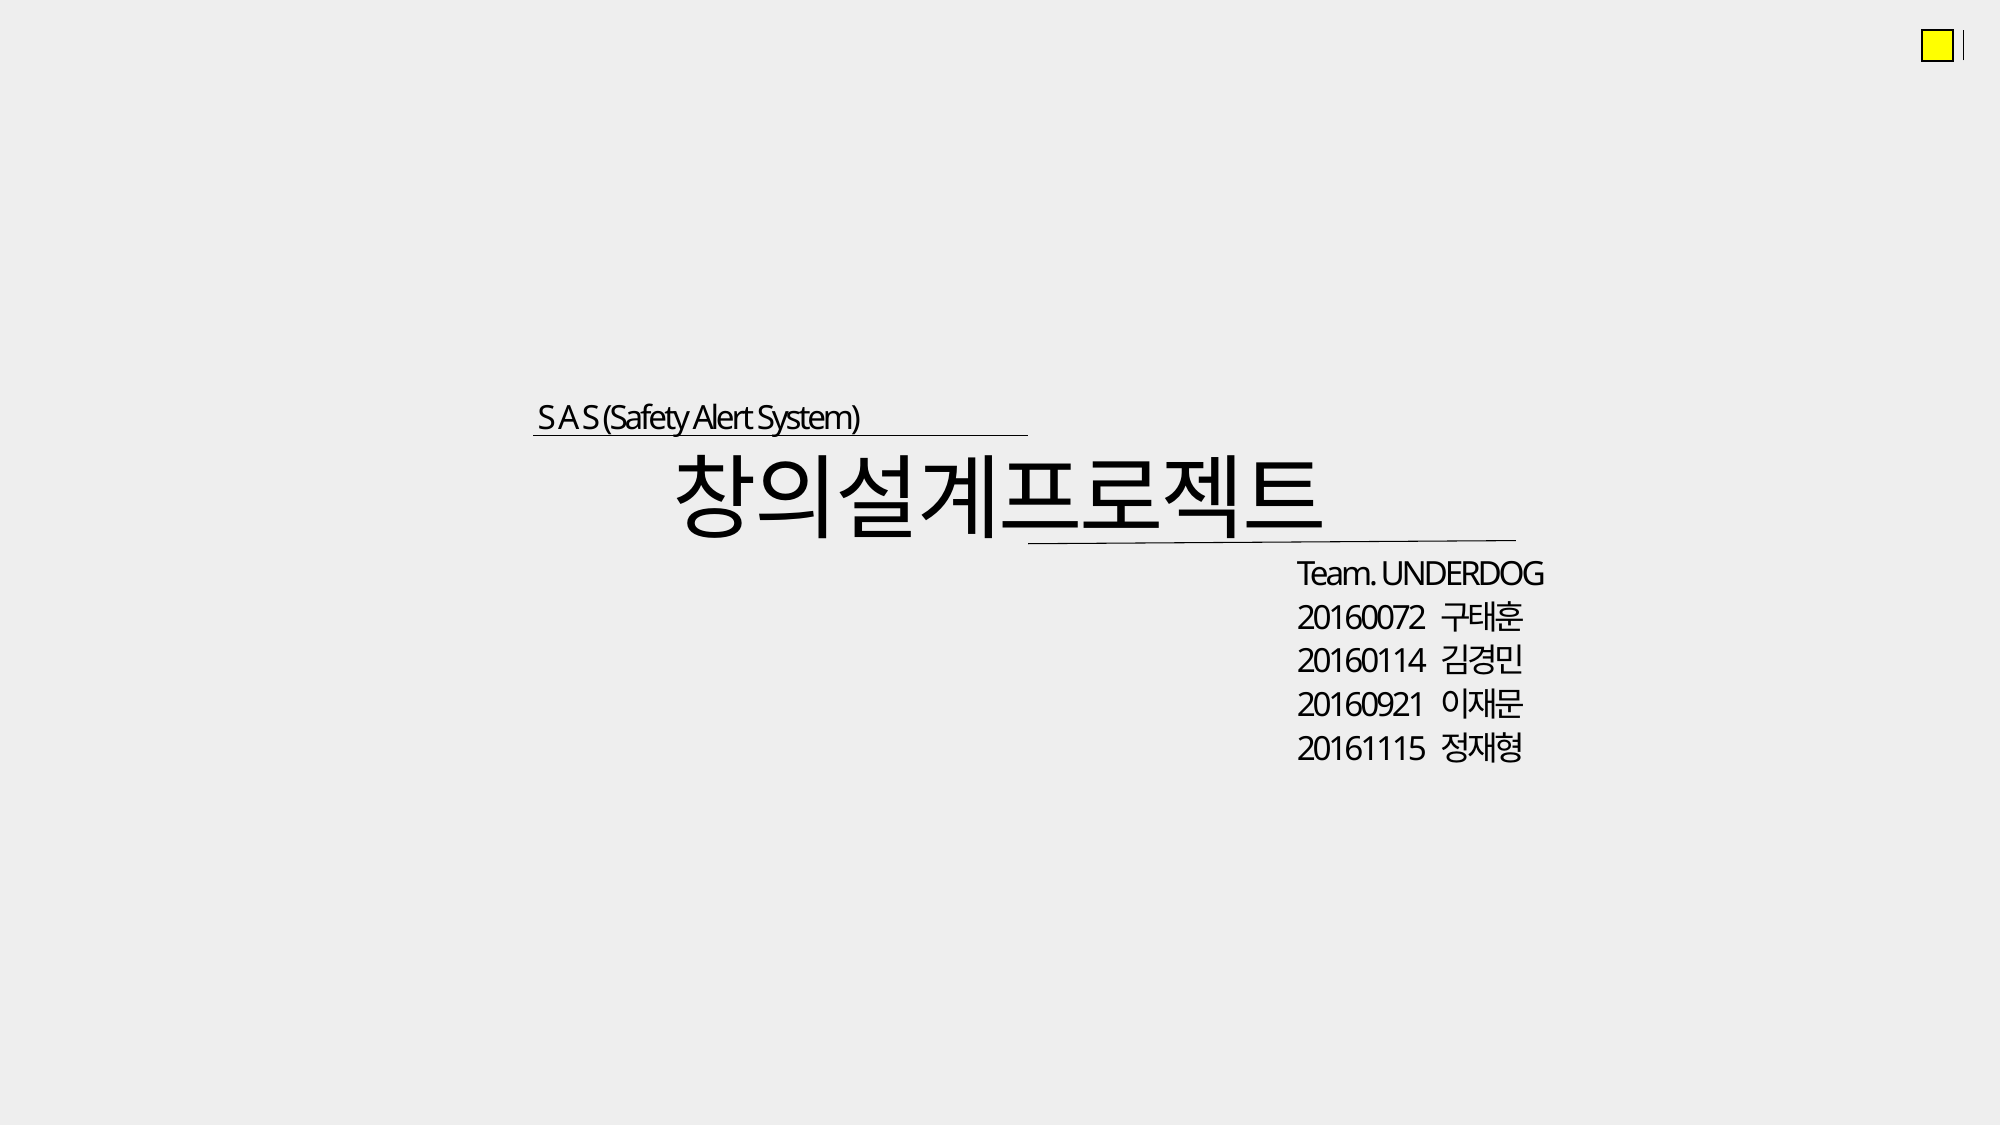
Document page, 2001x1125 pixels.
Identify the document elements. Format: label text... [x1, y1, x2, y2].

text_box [1921, 30, 1964, 62]
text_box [1028, 540, 1516, 544]
subtitle 창의설계프로젝트 [249, 444, 1750, 716]
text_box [522, 388, 1029, 445]
text_box 20160921 이재문 [1282, 676, 1750, 719]
text_box 20160114 김경민 [1282, 632, 1750, 676]
text_box Team. UNDERDOG [1282, 544, 1750, 588]
text_box 20160072 구태훈 [1282, 588, 1750, 632]
text_box 20161115 정재형 [1282, 719, 1750, 775]
